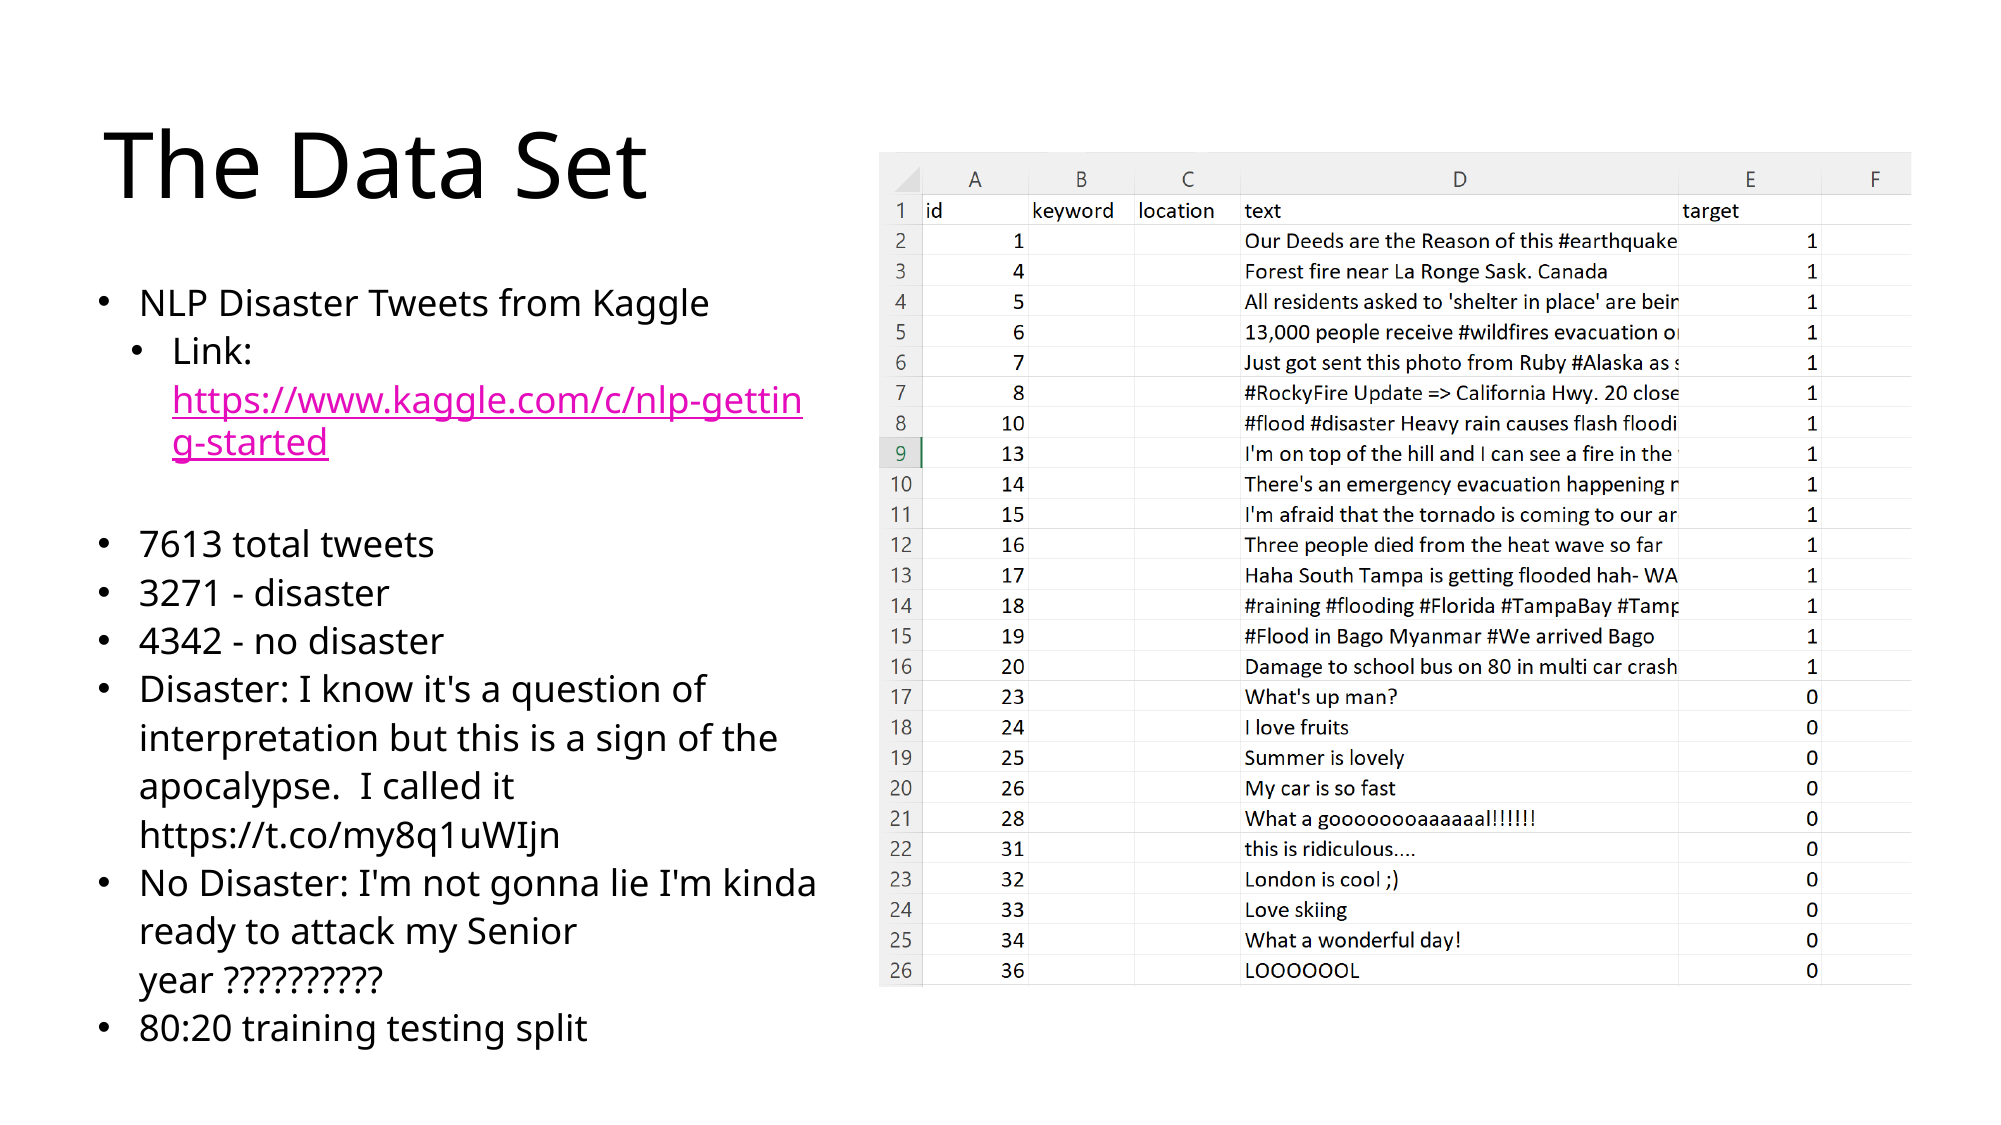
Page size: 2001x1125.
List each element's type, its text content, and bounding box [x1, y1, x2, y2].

picture [879, 152, 1912, 987]
list NLP Disaster Tweets from Kaggle Link: https://www.kaggle.com/c/nlp-getting-started 7613 total tweets 3271 - disaster 4342 - no disaster Disaster: I know it's a question of interpretation but this is a sign of the apocalypse. I called it https://t.co/my8q1uWIjn No Disaster: I'm not gonna lie I'm kinda ready to attack my Senior year ?????????? 80:20 training testing split [82, 267, 842, 1125]
title The Data Set [88, 59, 1041, 278]
